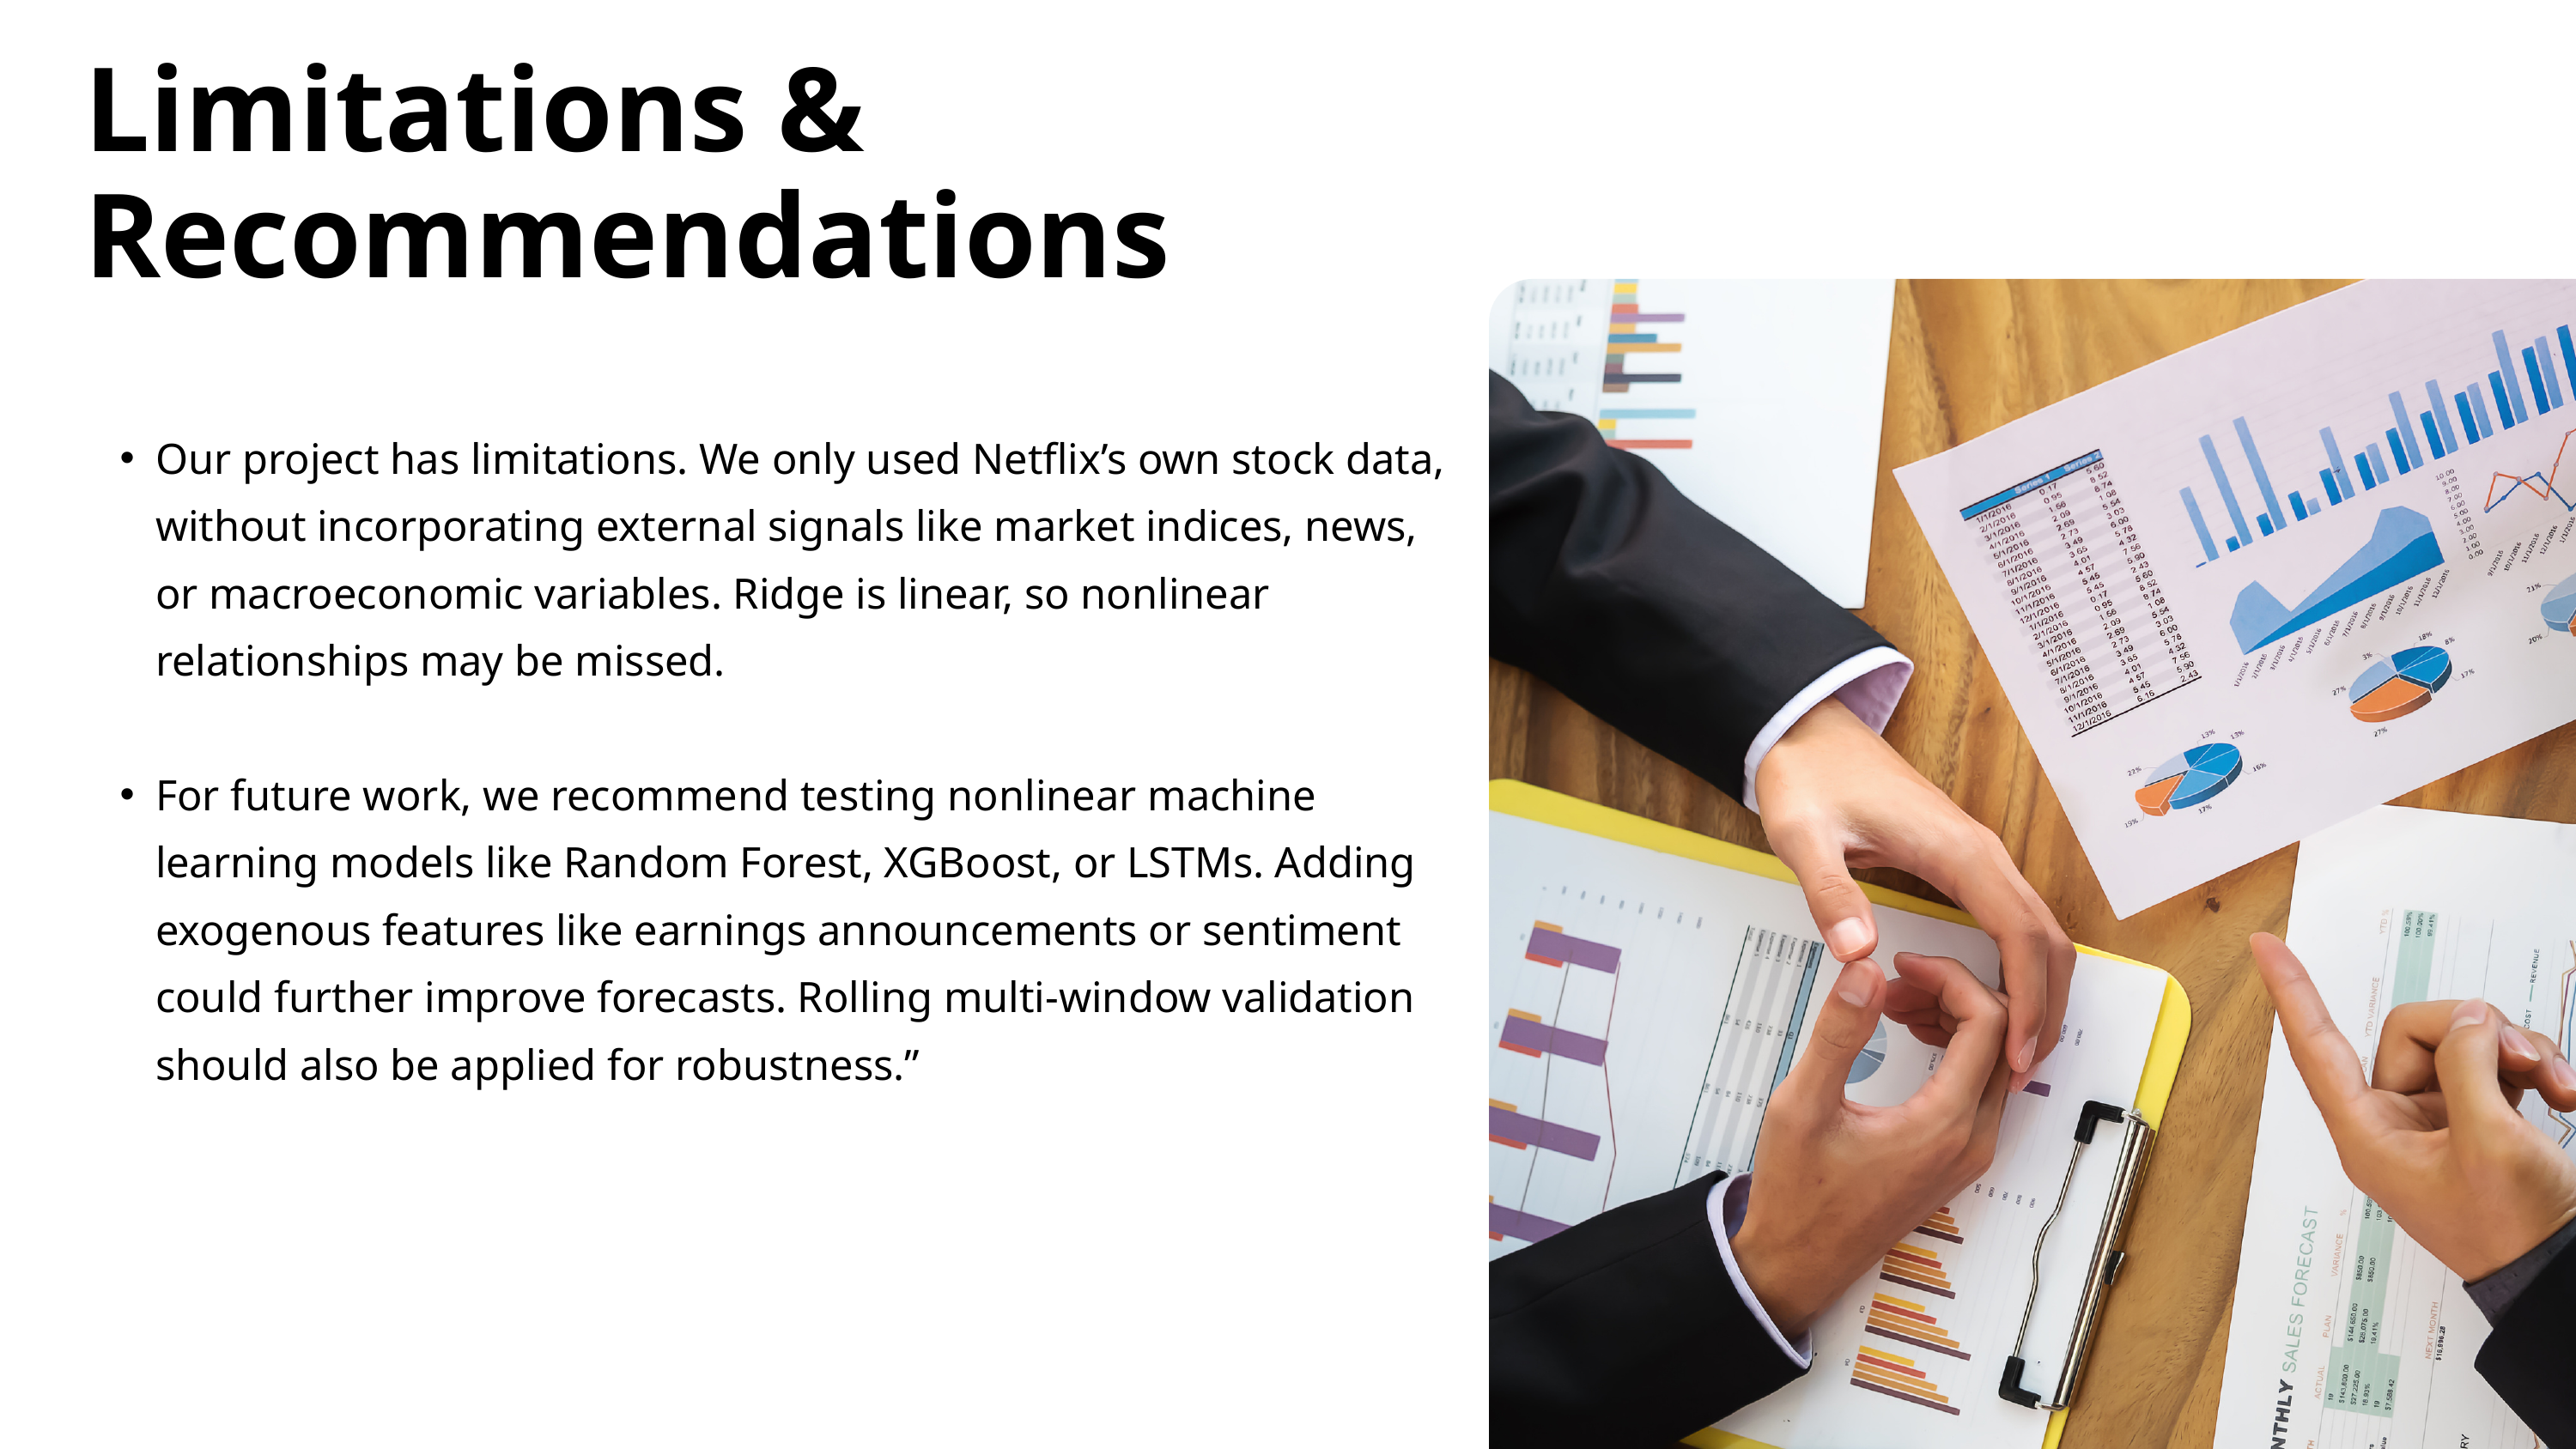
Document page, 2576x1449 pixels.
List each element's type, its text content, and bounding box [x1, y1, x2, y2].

text_box Our project has limitations. We only used Netflix’s own stock data, without incorporating external signals like market indices, news, or macroeconomic variables. Ridge is linear, so nonlinear relationships may be missed. For future work, we recommend testing nonlinear machine learning models like Random Forest, XGBoost, or LSTMs. Adding exogenous features like earnings announcements or sentiment could further improve forecasts. Rolling multi-window validation should also be applied for robustness.” [84, 415, 1449, 1156]
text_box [1488, 278, 2576, 1449]
text_box Limitations & Recommendations [84, 47, 1556, 301]
